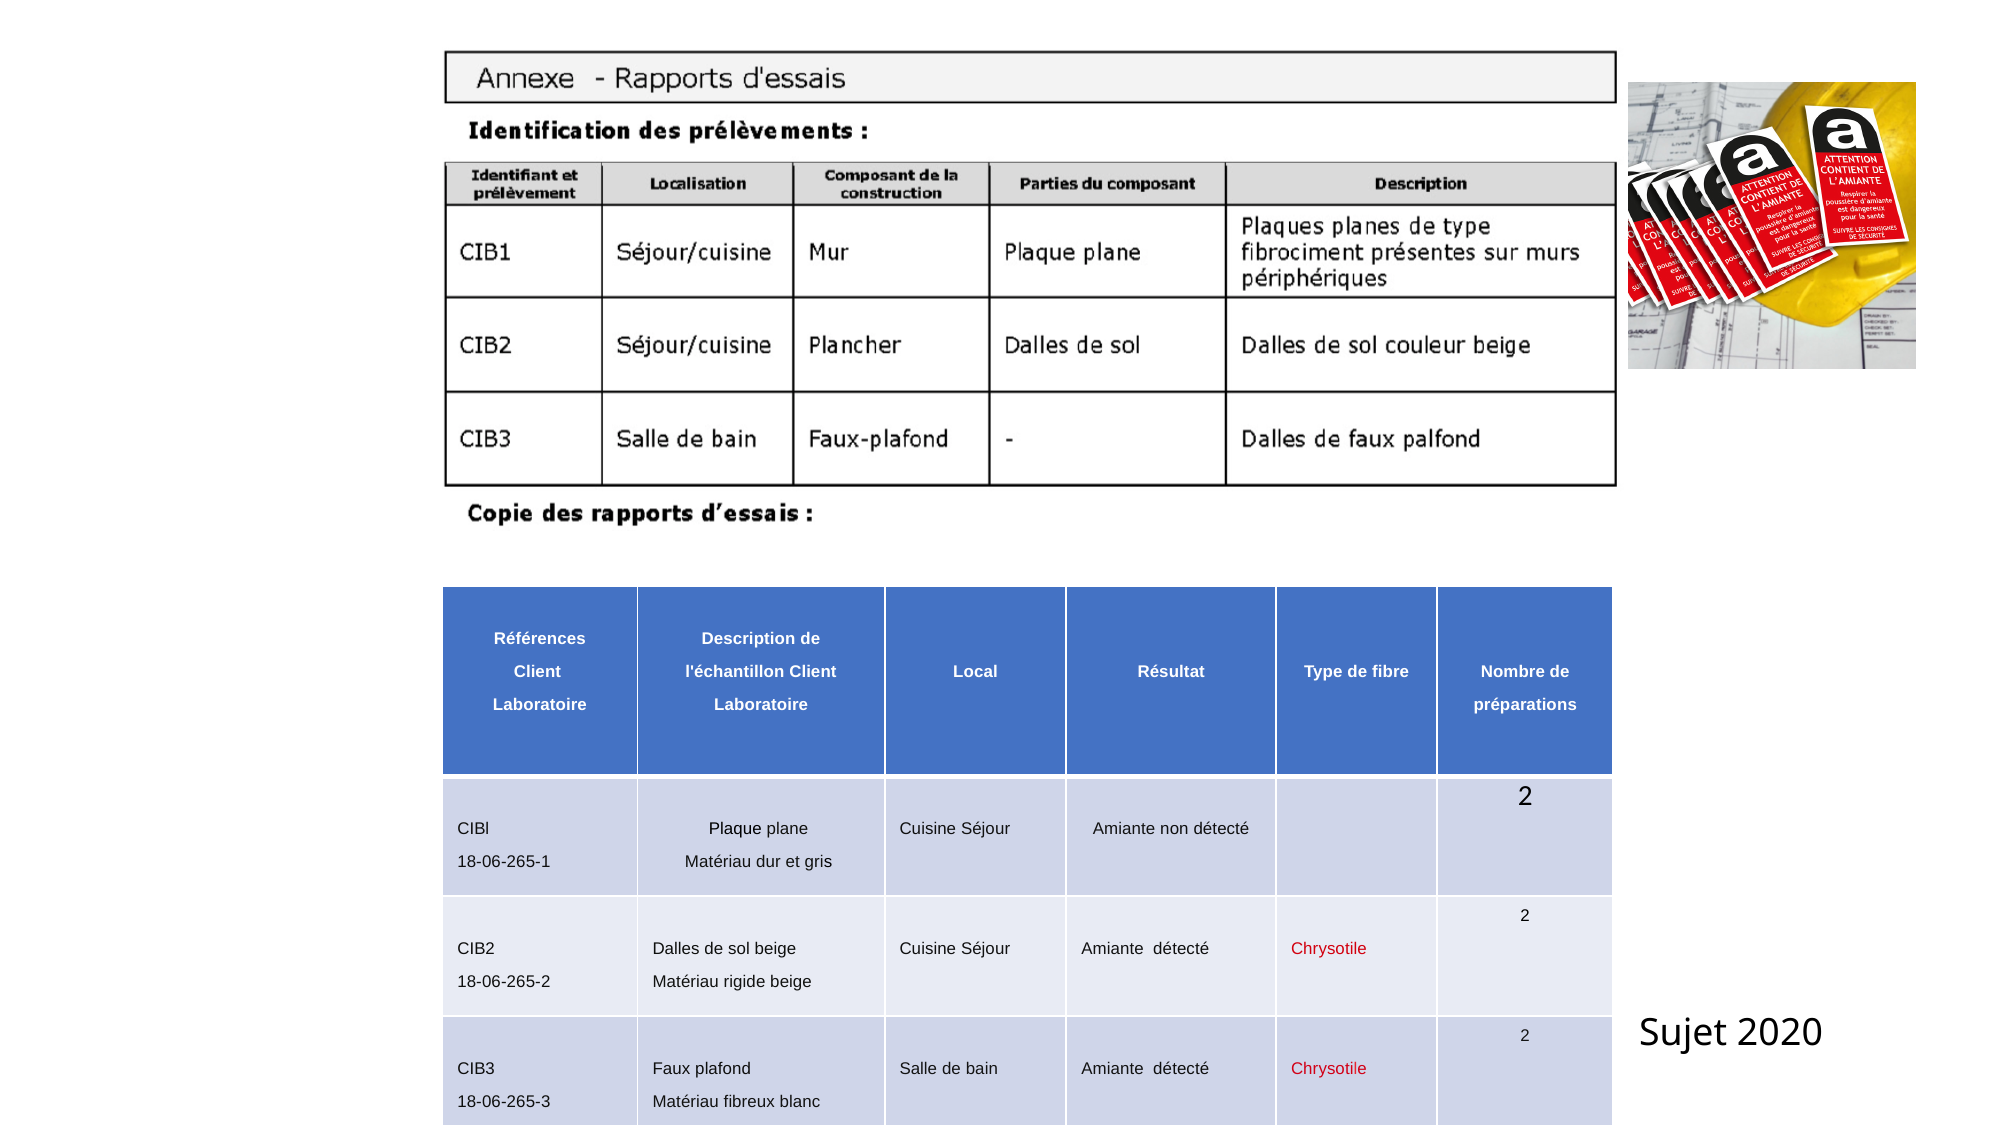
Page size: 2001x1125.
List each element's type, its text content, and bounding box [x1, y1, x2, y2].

table_cell CIB3 18-06-265-3 [443, 1017, 637, 1125]
table_cell [1277, 779, 1436, 895]
text_box Sujet 2020 [1624, 1000, 1848, 1061]
table_header Références Client Laboratoire [443, 587, 637, 774]
table_header Type de fibre [1277, 587, 1436, 774]
table_cell Amiante détecté [1067, 1017, 1275, 1125]
table_header Local [886, 587, 1065, 774]
table_header Résultat [1067, 587, 1275, 774]
table_header Nombre de préparations [1438, 587, 1612, 774]
table_cell Chrysotile [1277, 1017, 1436, 1125]
picture [442, 44, 1916, 531]
table_cell 2 [1438, 897, 1612, 1015]
table_cell Dalles de sol beige Matériau rigide beige [638, 897, 884, 1015]
table_cell Cuisine Séjour [886, 779, 1065, 895]
table_cell Amiante détecté [1067, 897, 1275, 1015]
table_cell Cuisine Séjour [886, 897, 1065, 1015]
table_cell Plaque plane Matériau dur et gris [638, 779, 884, 895]
table_cell Faux plafond Matériau fibreux blanc [638, 1017, 884, 1125]
table_cell Salle de bain [886, 1017, 1065, 1125]
table_header Description de l'échantillon Client Laboratoire [638, 587, 884, 774]
table_cell CIBl 18-06-265-1 [443, 779, 637, 895]
table_cell 2 [1438, 779, 1612, 895]
table_cell CIB2 18-06-265-2 [443, 897, 637, 1015]
table_cell 2 [1438, 1017, 1612, 1125]
table_cell Amiante non détecté [1067, 779, 1275, 895]
table_cell Chrysotile [1277, 897, 1436, 1015]
